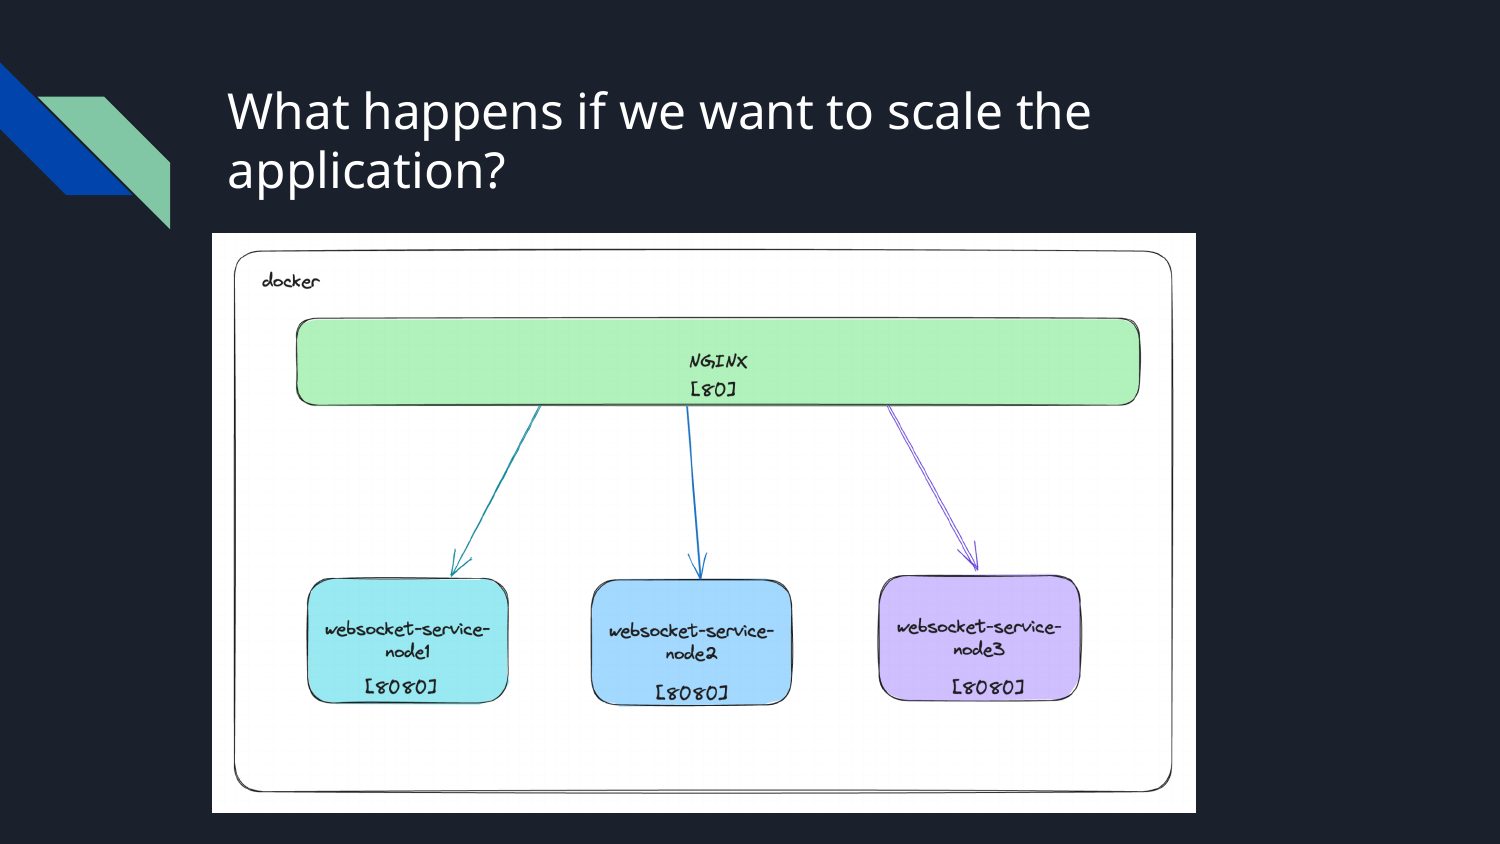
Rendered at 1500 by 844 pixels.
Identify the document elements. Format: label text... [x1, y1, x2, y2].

picture [212, 233, 1196, 814]
title What happens if we want to scale the application? [212, 64, 1368, 215]
